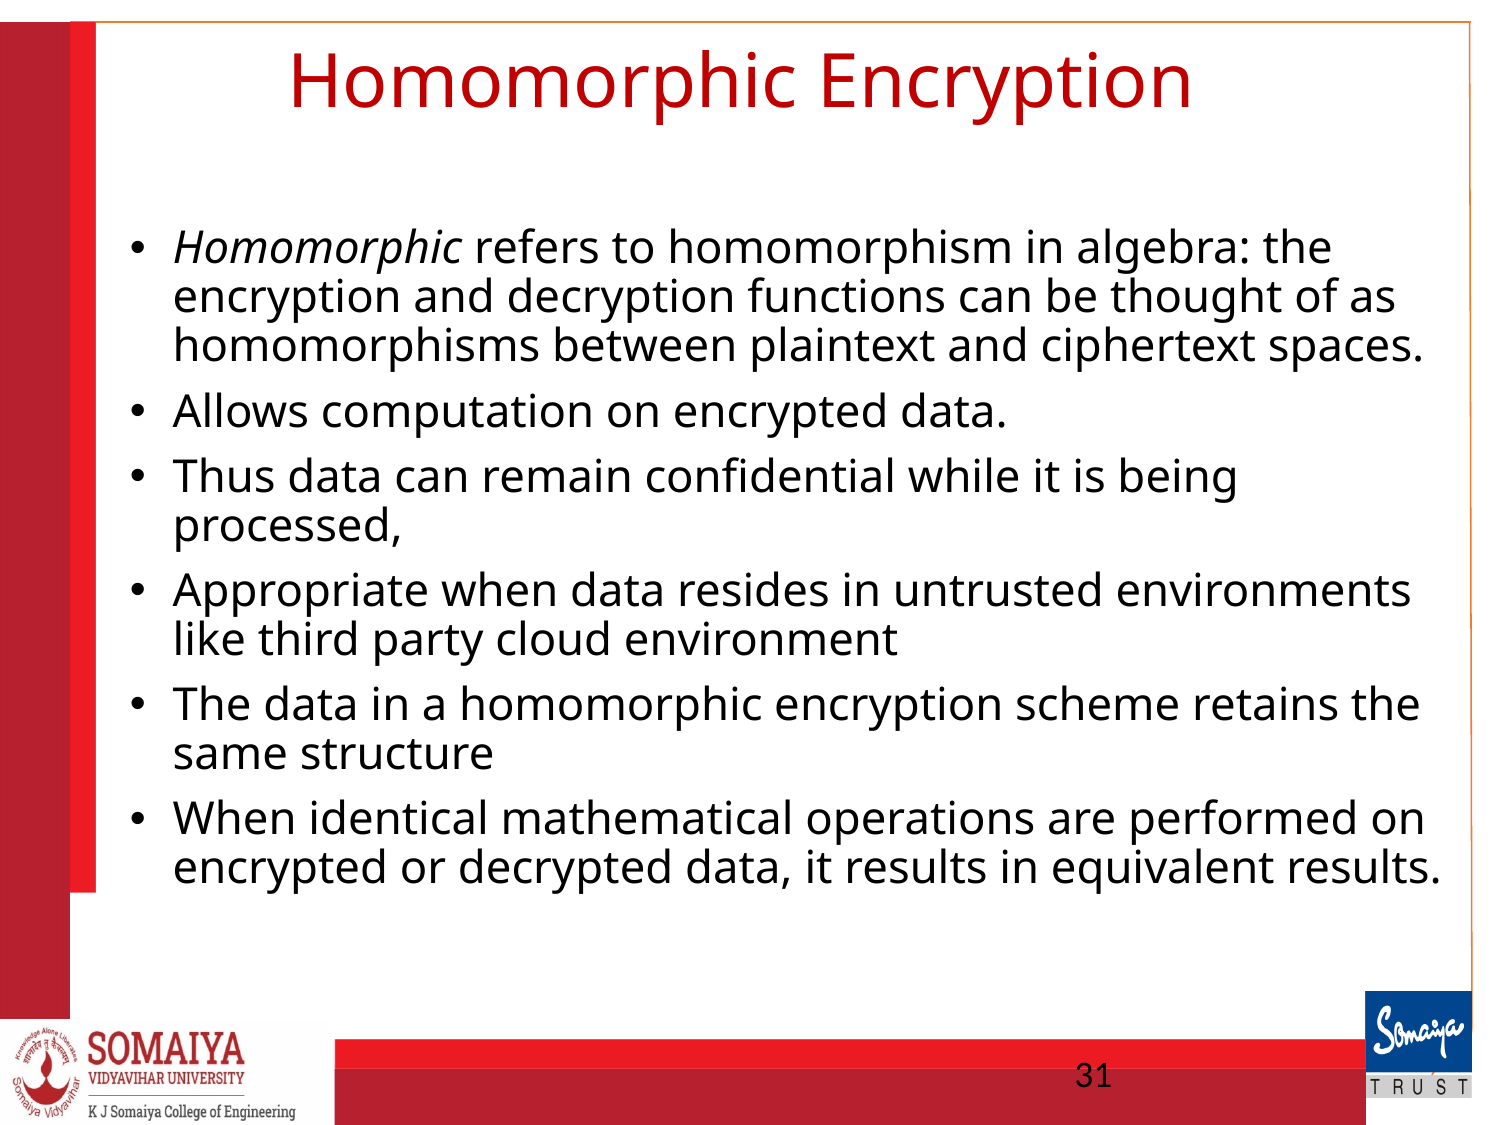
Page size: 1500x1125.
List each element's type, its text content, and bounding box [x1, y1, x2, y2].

picture [0, 22, 327, 1125]
list Homomorphic refers to homomorphism in algebra: the encryption and decryption functions can be thought of as homomorphisms between plaintext and ciphertext spaces. Allows computation on encrypted data. Thus data can remain confidential while it is being processed, Appropriate when data resides in untrusted environments like third party cloud environment The data in a homomorphic encryption scheme retains the same structure When identical mathematical operations are performed on encrypted or decrypted data, it results in equivalent results. [114, 217, 1465, 960]
slide_number 31 [1059, 1042, 1397, 1103]
picture [335, 1040, 1365, 1125]
picture [1365, 991, 1472, 1098]
title Homomorphic Encryption [134, 35, 1349, 179]
